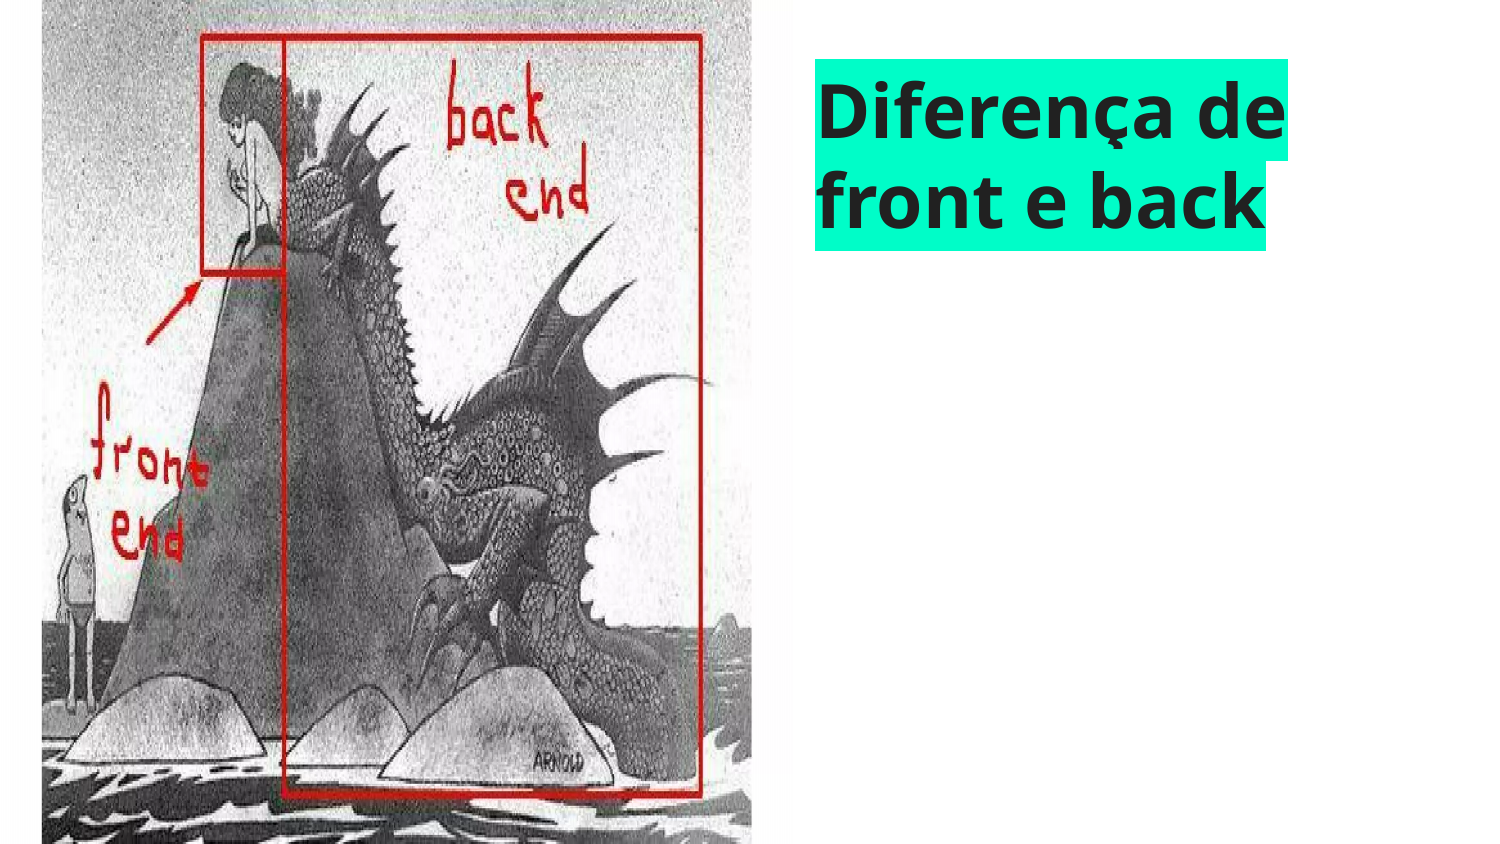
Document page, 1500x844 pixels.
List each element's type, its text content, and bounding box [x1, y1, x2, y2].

picture [0, 0, 793, 844]
title Diferença de front e back [800, 48, 1454, 152]
